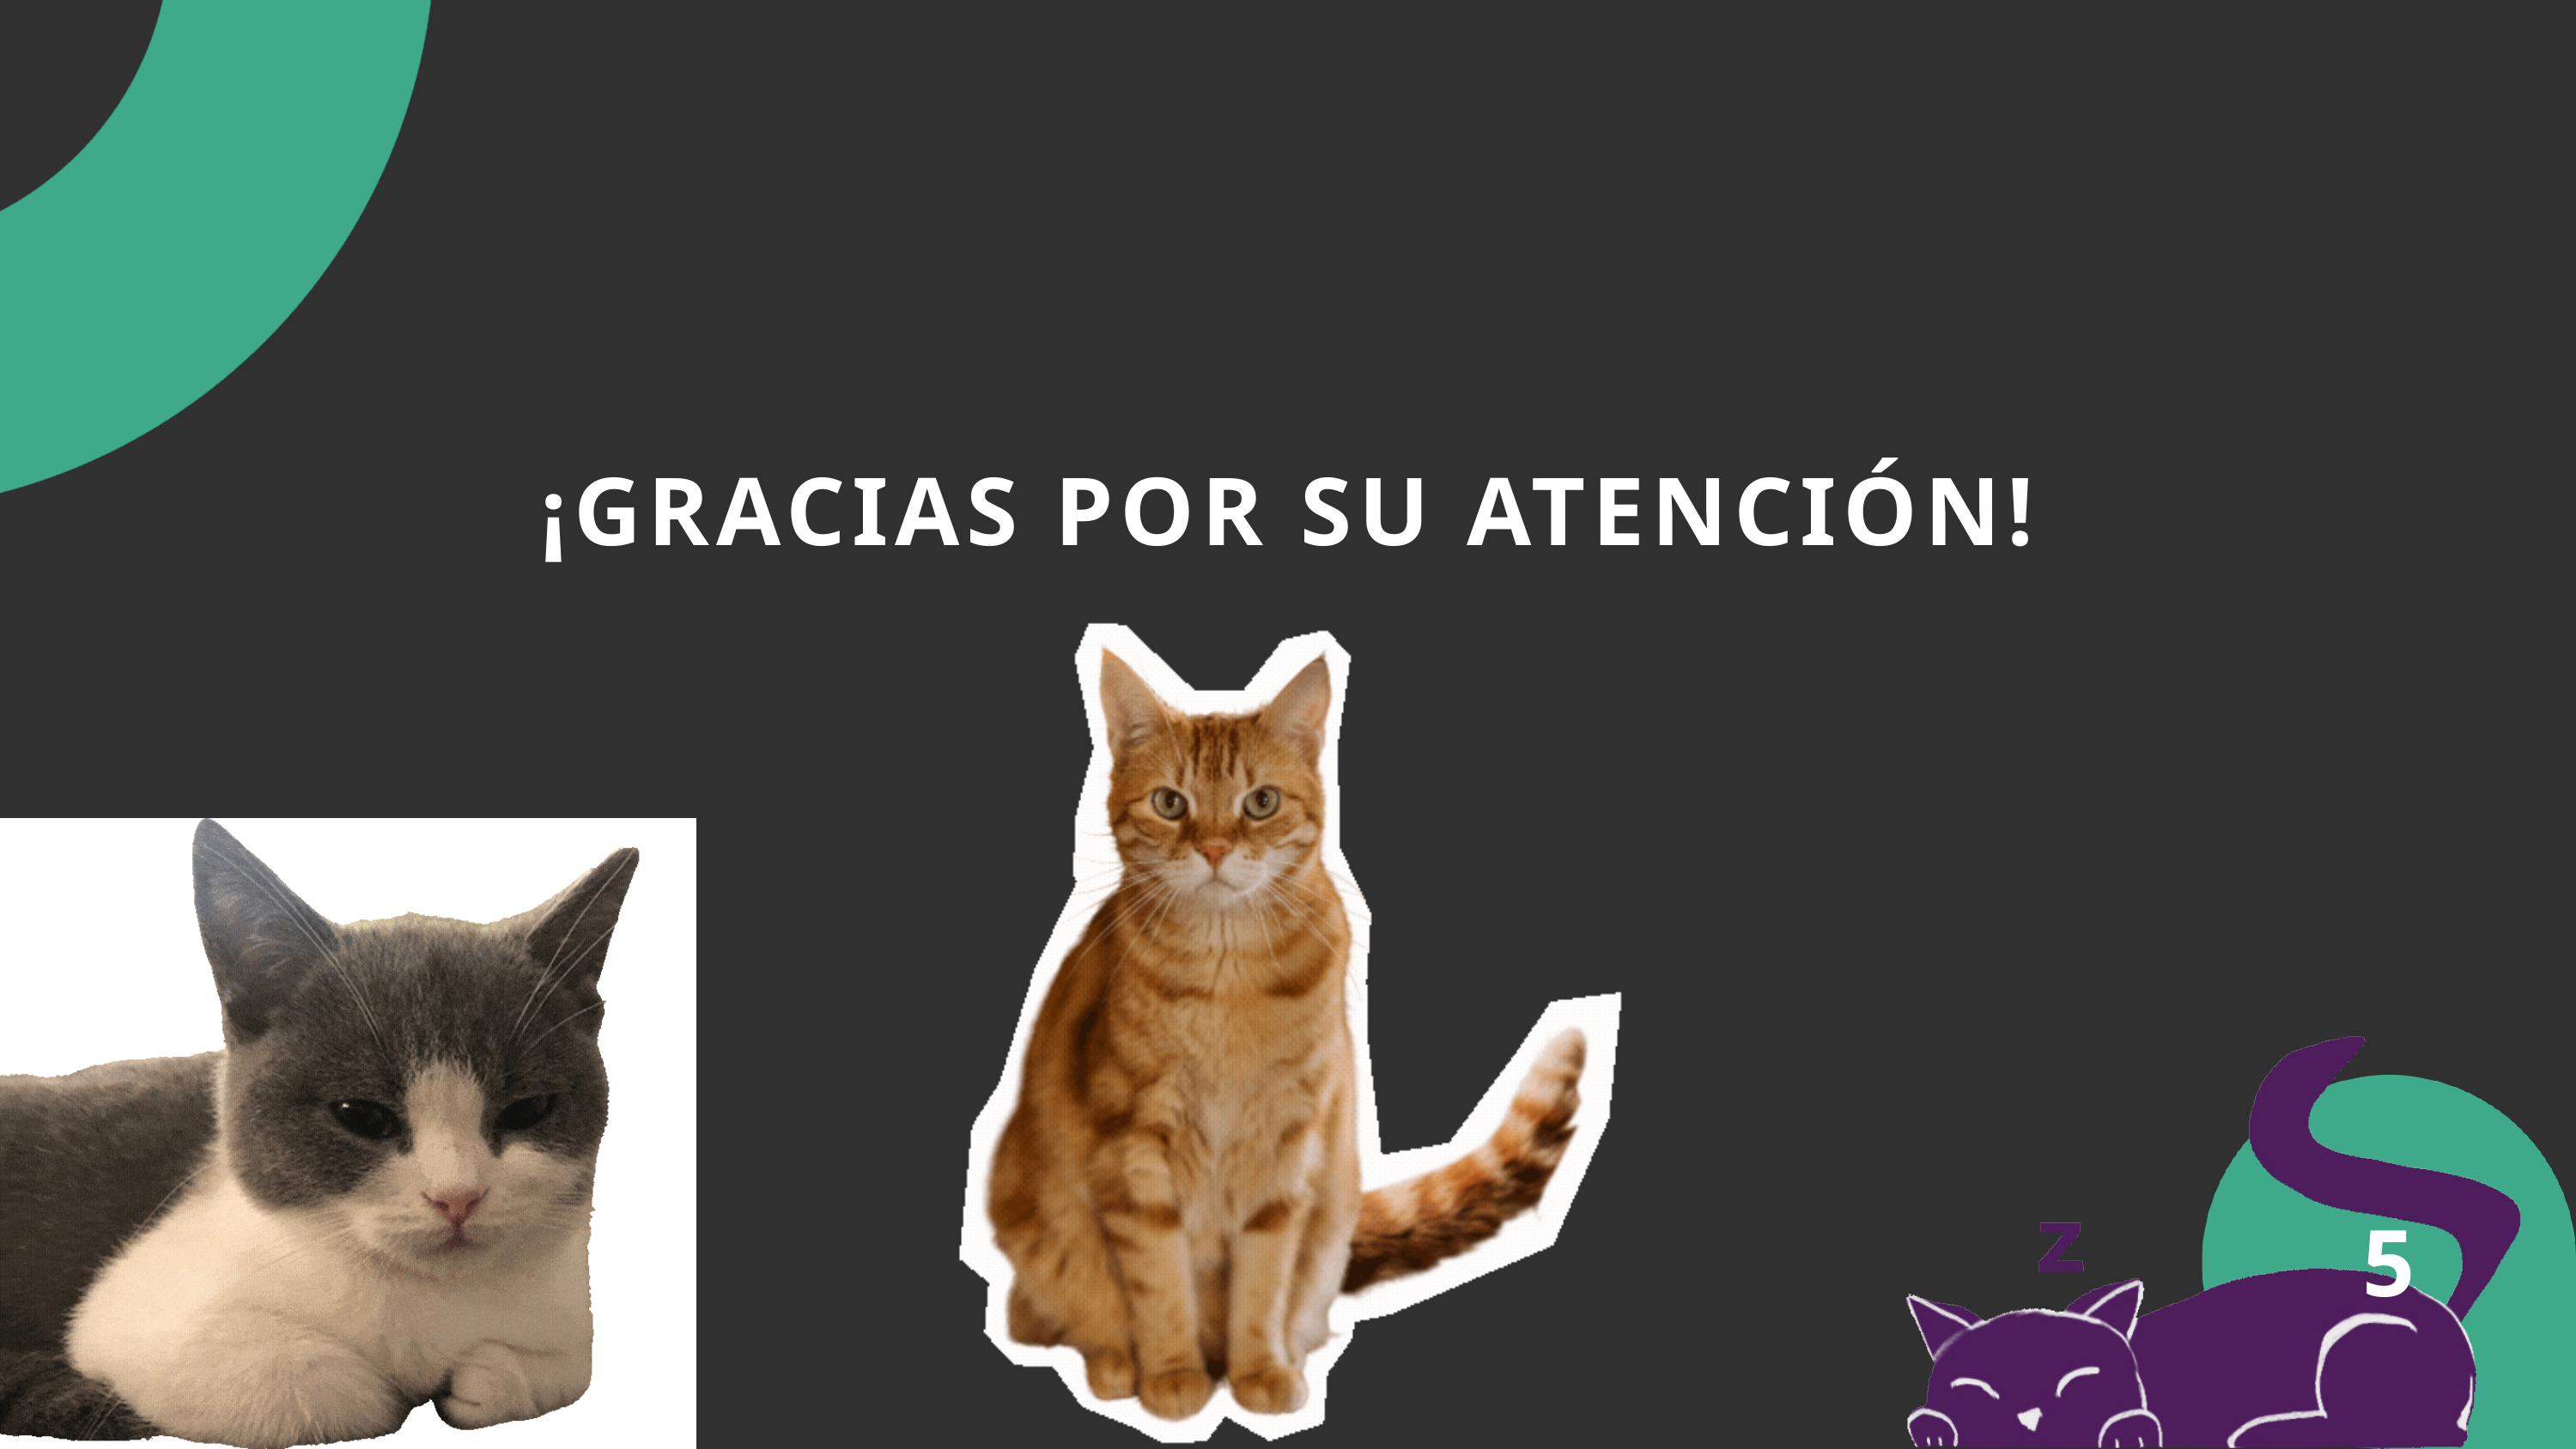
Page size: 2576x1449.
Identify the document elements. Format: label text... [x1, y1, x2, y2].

text_box [0, 0, 435, 512]
text_box ¡GRACIAS POR SU ATENCIÓN! [374, 464, 2202, 564]
picture [949, 614, 1627, 1449]
picture [1904, 1012, 2576, 1449]
picture [0, 817, 696, 1449]
